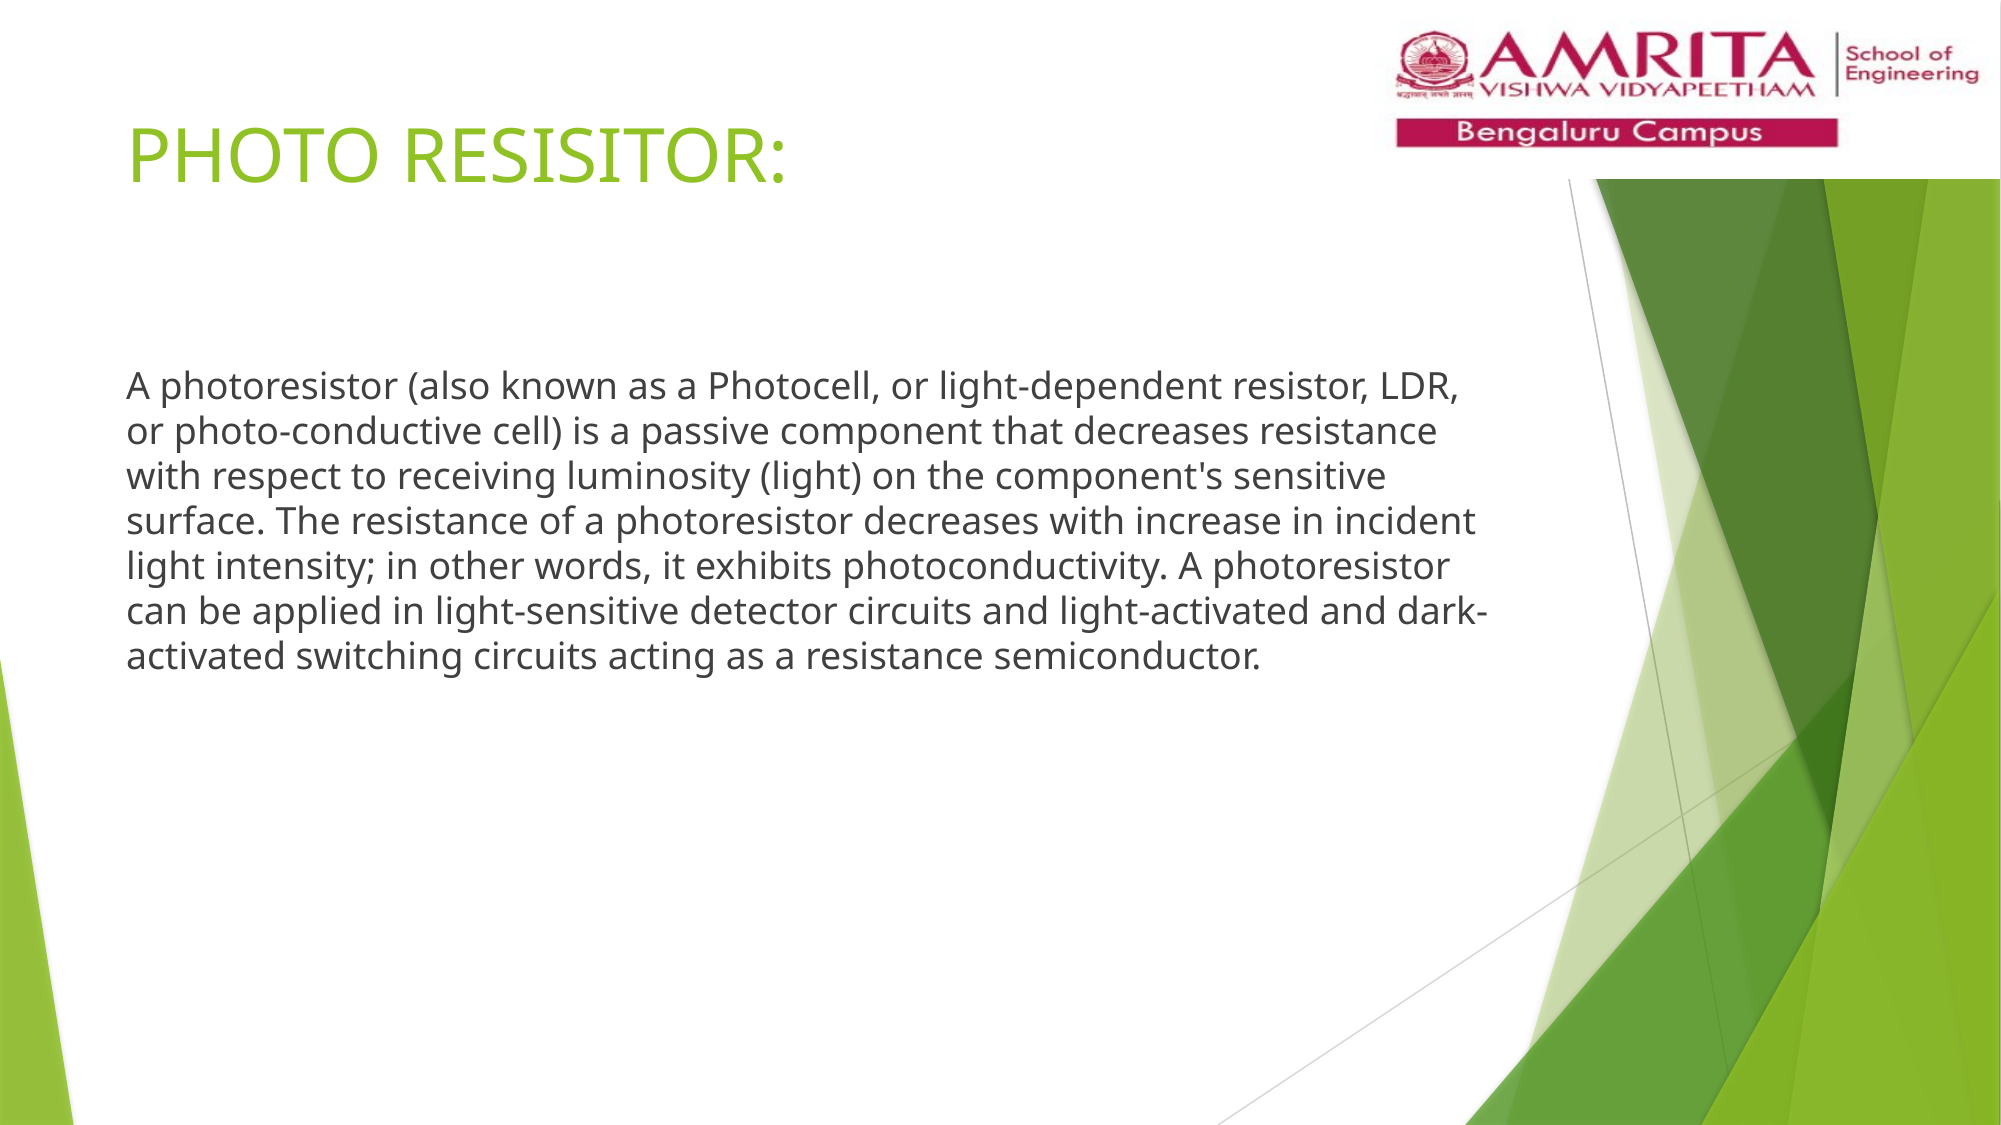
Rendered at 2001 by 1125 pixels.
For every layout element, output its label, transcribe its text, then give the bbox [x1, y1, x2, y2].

picture [1374, 0, 2000, 179]
list A photoresistor (also known as a Photocell, or light-dependent resistor, LDR, or photo-conductive cell) is a passive component that decreases resistance with respect to receiving luminosity (light) on the component's sensitive surface. The resistance of a photoresistor decreases with increase in incident light intensity; in other words, it exhibits photoconductivity. A photoresistor can be applied in light-sensitive detector circuits and light-activated and dark-activated switching circuits acting as a resistance semiconductor. [111, 354, 1522, 992]
title PHOTO RESISITOR: [111, 99, 1522, 317]
